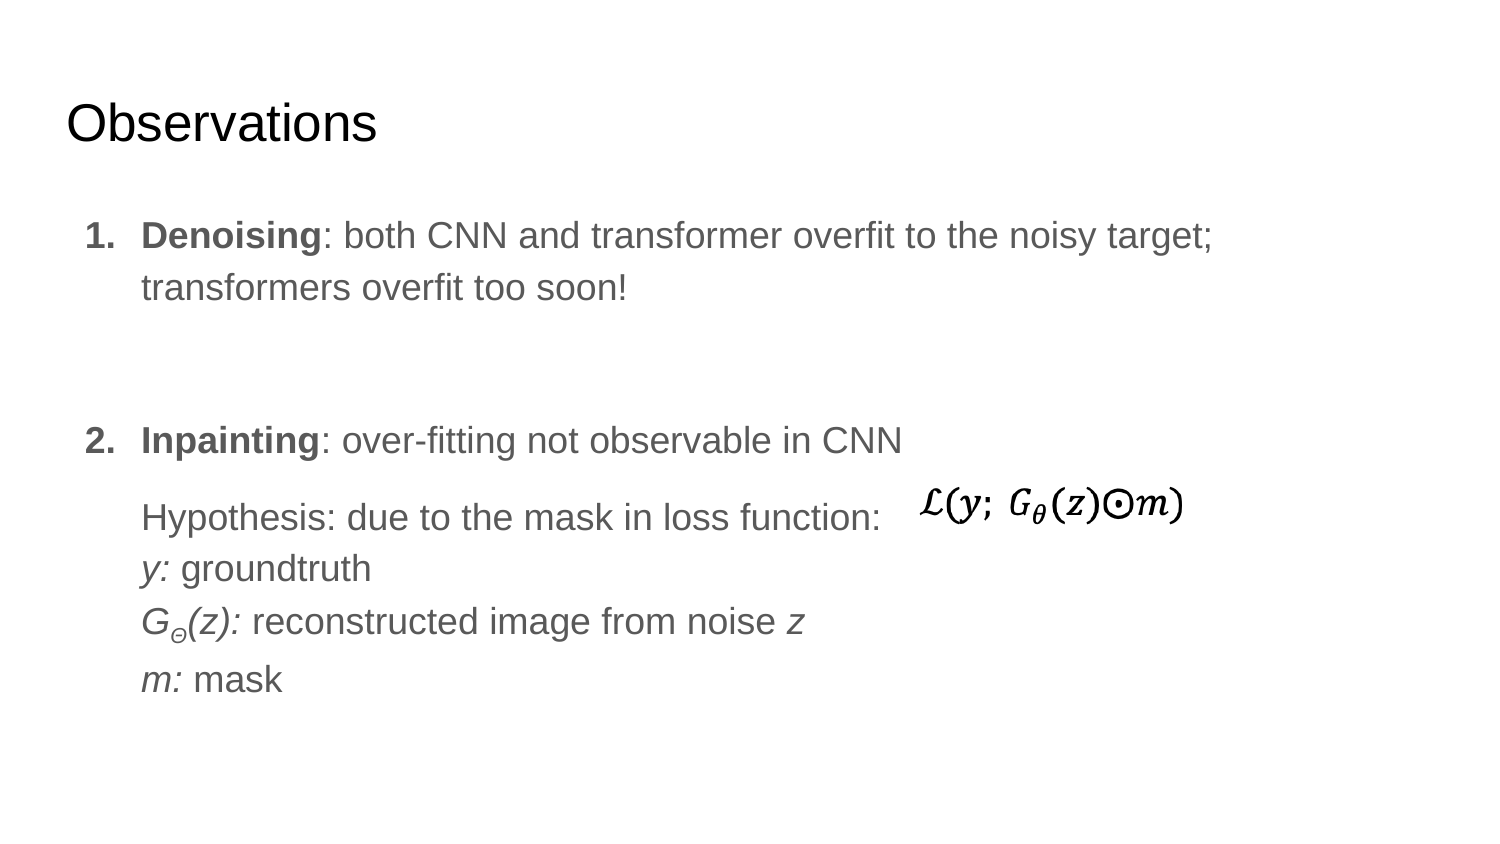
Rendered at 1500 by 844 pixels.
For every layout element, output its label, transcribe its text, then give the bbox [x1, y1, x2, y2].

list Denoising: both CNN and transformer overfit to the noisy target; transformers overfit too soon! Inpainting: over-fitting not observable in CNN Hypothesis: due to the mask in loss function: y: groundtruth GΘ(z): reconstructed image from noise z m: mask [51, 189, 1449, 844]
title Observations [51, 72, 1449, 167]
picture [907, 475, 1195, 532]
